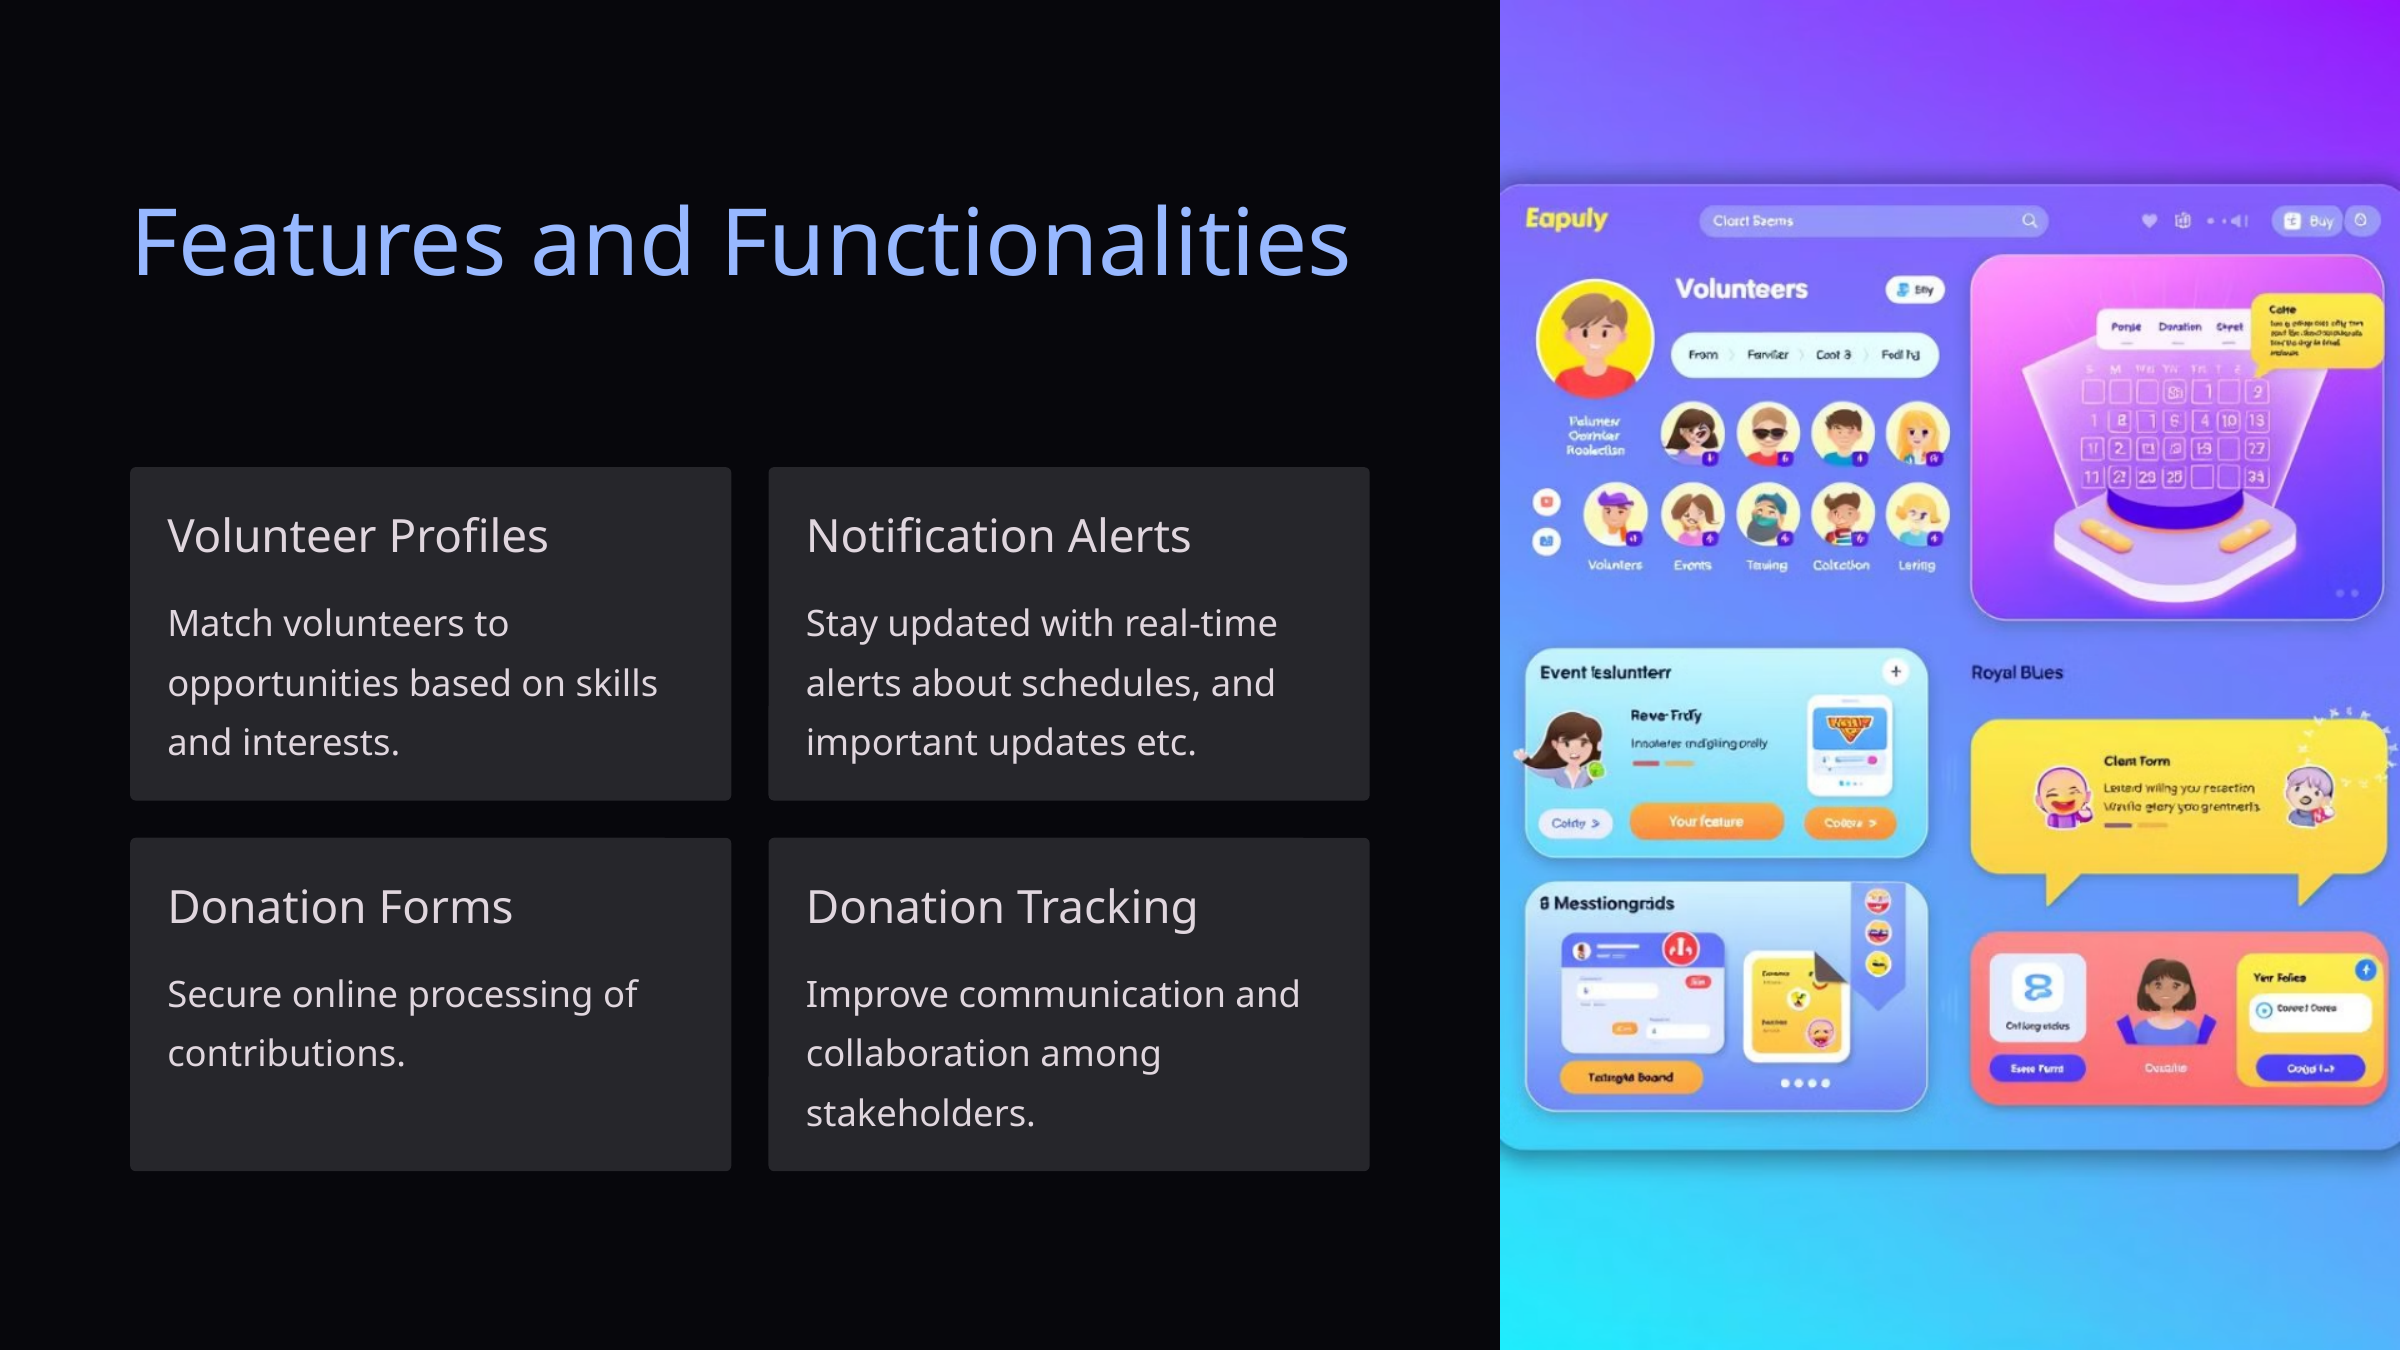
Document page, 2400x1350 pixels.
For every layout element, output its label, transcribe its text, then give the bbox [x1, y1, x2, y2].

text_box Secure online processing of contributions. [167, 955, 695, 1075]
text_box Volunteer Profiles [167, 504, 633, 563]
text_box Donation Tracking [805, 874, 1271, 933]
picture [1499, 0, 2400, 1350]
text_box [130, 467, 732, 801]
text_box Stay updated with real-time alerts about schedules, and important updates etc. [805, 584, 1333, 764]
text_box Match volunteers to opportunities based on skills and interests. [167, 584, 695, 764]
text_box [768, 467, 1370, 801]
text_box [130, 837, 732, 1172]
text_box [768, 837, 1370, 1172]
text_box Improve communication and collaboration among stakeholders. [805, 955, 1333, 1134]
text_box Features and Functionalities [130, 178, 1370, 412]
text_box Notification Alerts [805, 504, 1271, 563]
text_box Donation Forms [167, 874, 633, 933]
